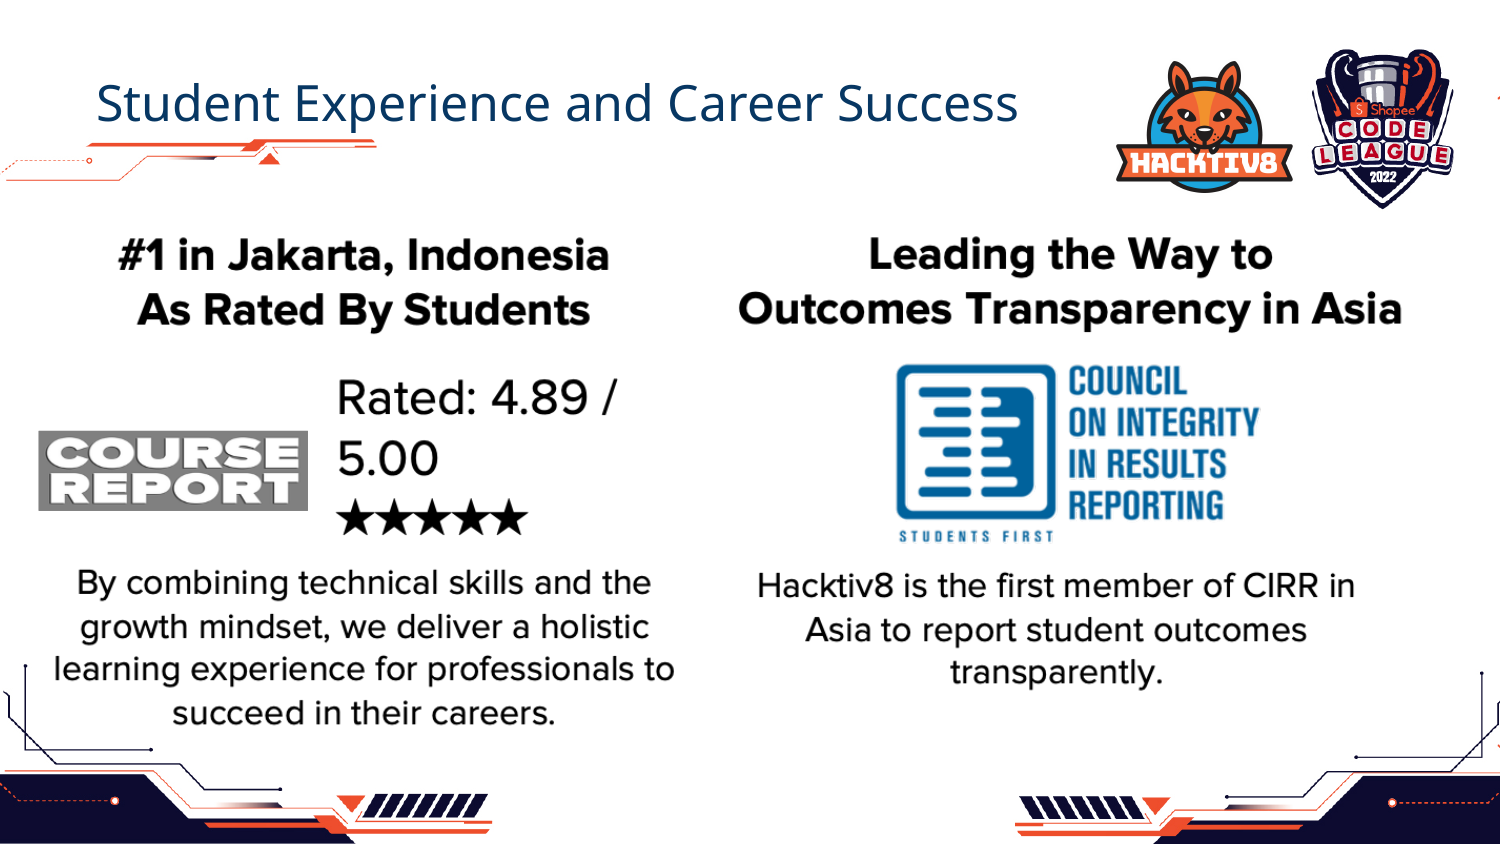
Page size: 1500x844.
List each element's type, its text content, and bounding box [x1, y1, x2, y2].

text_box Student Experience and Career Success [81, 56, 1050, 147]
picture [0, 0, 1500, 844]
